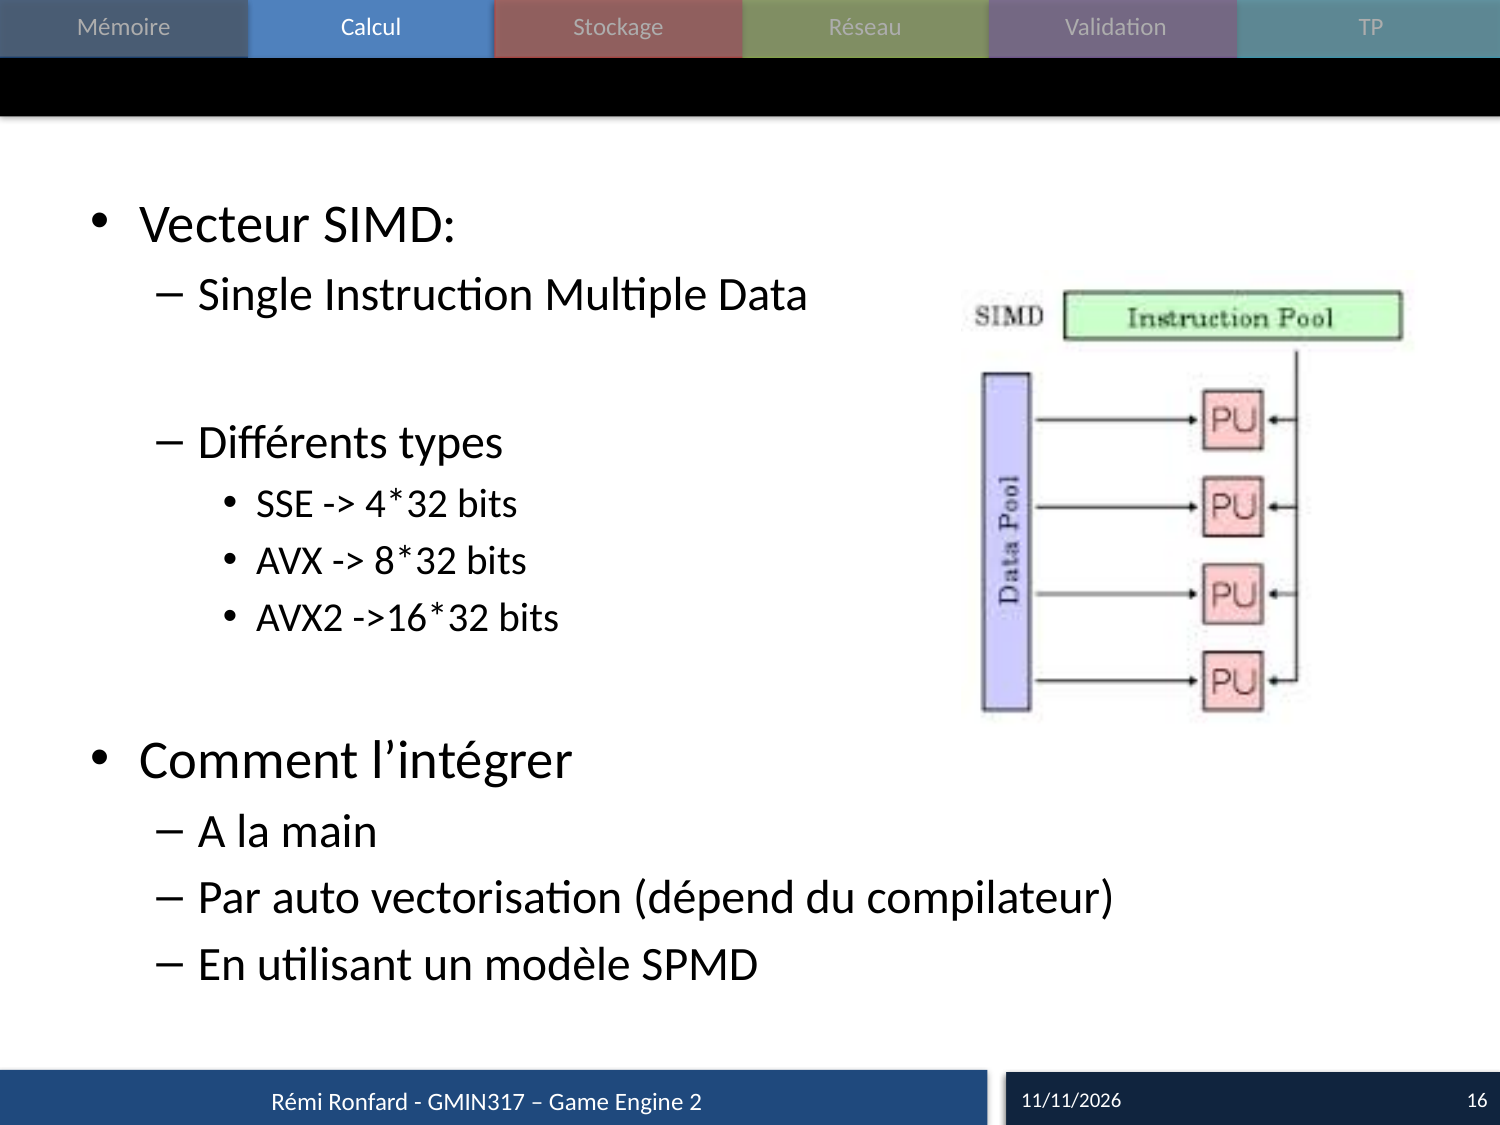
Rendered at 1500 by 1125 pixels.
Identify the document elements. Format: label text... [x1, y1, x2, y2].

list Vecteur SIMD: Single Instruction Multiple Data Différents types SSE -> 4*32 bits AVX -> 8*32 bits AVX2 ->16*32 bits Comment l’intégrer A la main Par auto vectorisation (dépend du compilateur) En utilisant un modèle SPMD [75, 179, 1425, 1005]
footer Rémi Ronfard - GMIN317 – Game Engine 2 [0, 1072, 988, 1125]
picture [961, 270, 1426, 734]
slide_number 16 [1152, 1071, 1500, 1125]
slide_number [1006, 1070, 1153, 1125]
